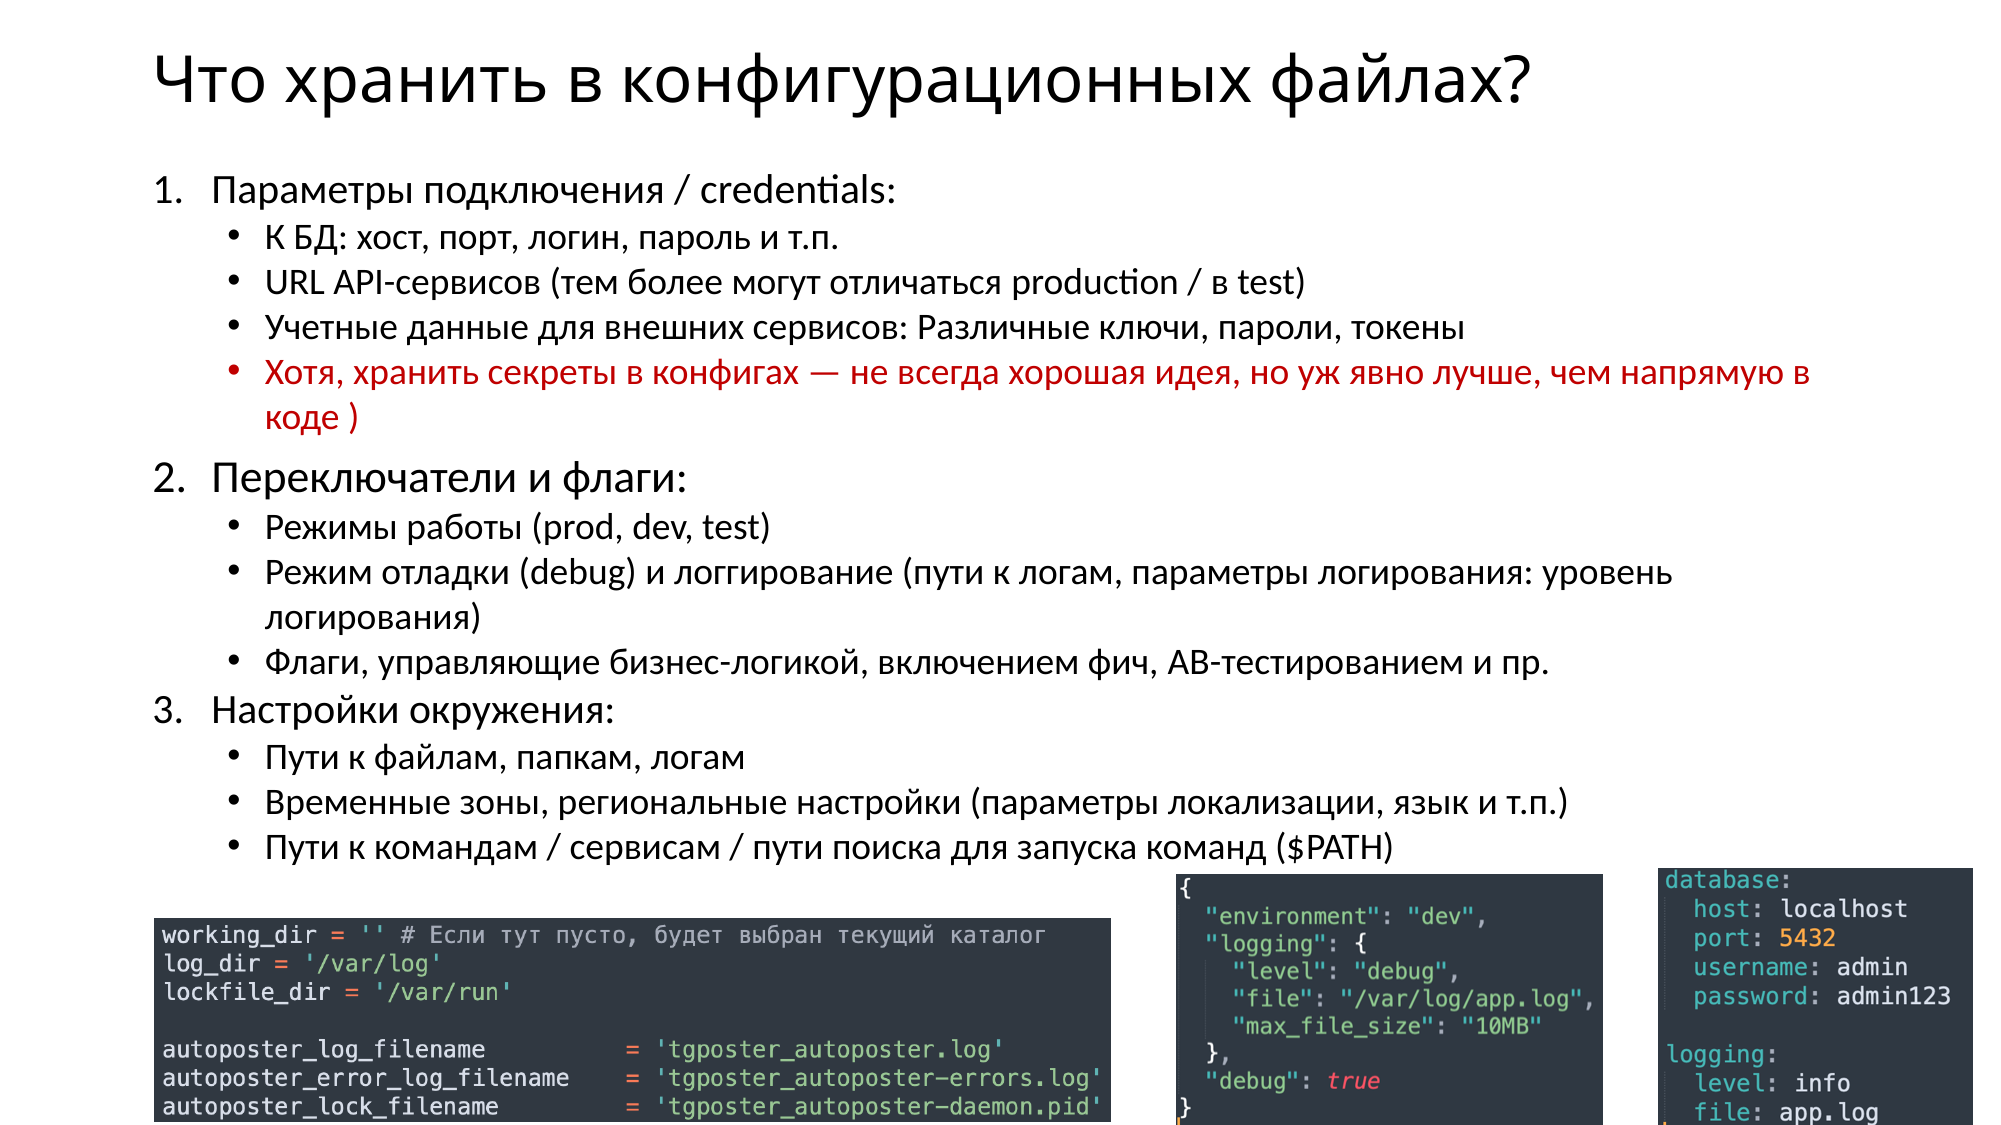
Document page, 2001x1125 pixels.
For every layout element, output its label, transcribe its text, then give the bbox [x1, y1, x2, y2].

picture [1658, 868, 1973, 1125]
picture [1176, 874, 1603, 1125]
picture [154, 918, 1111, 1122]
list Параметры подключения / credentials: К БД: хост, порт, логин, пароль и т.п. URL API-сервисов (тем более могут отличаться production / в test) Учетные данные для внешних сервисов: Различные ключи, пароли, токены Хотя, хранить секреты в конфигах — не всегда хорошая идея, но уж явно лучше, чем напрямую в коде ) Переключатели и флаги: Режимы работы (prod, dev, test) Режим отладки (debug) и логгирование (пути к логам, параметры логирования: уровень логирования) Флаги, управляющие бизнес-логикой, включением фич, AB-тестированием и пр. Настройки окружения: Пути к файлам, папкам, логам Временные зоны, региональные настройки (параметры локализации, язык и т.п.) Пути к командам / сервисам / пути поиска для запуска команд ($PATH) [137, 154, 1863, 895]
title Что хранить в конфигурационных файлах? [137, 37, 1863, 125]
